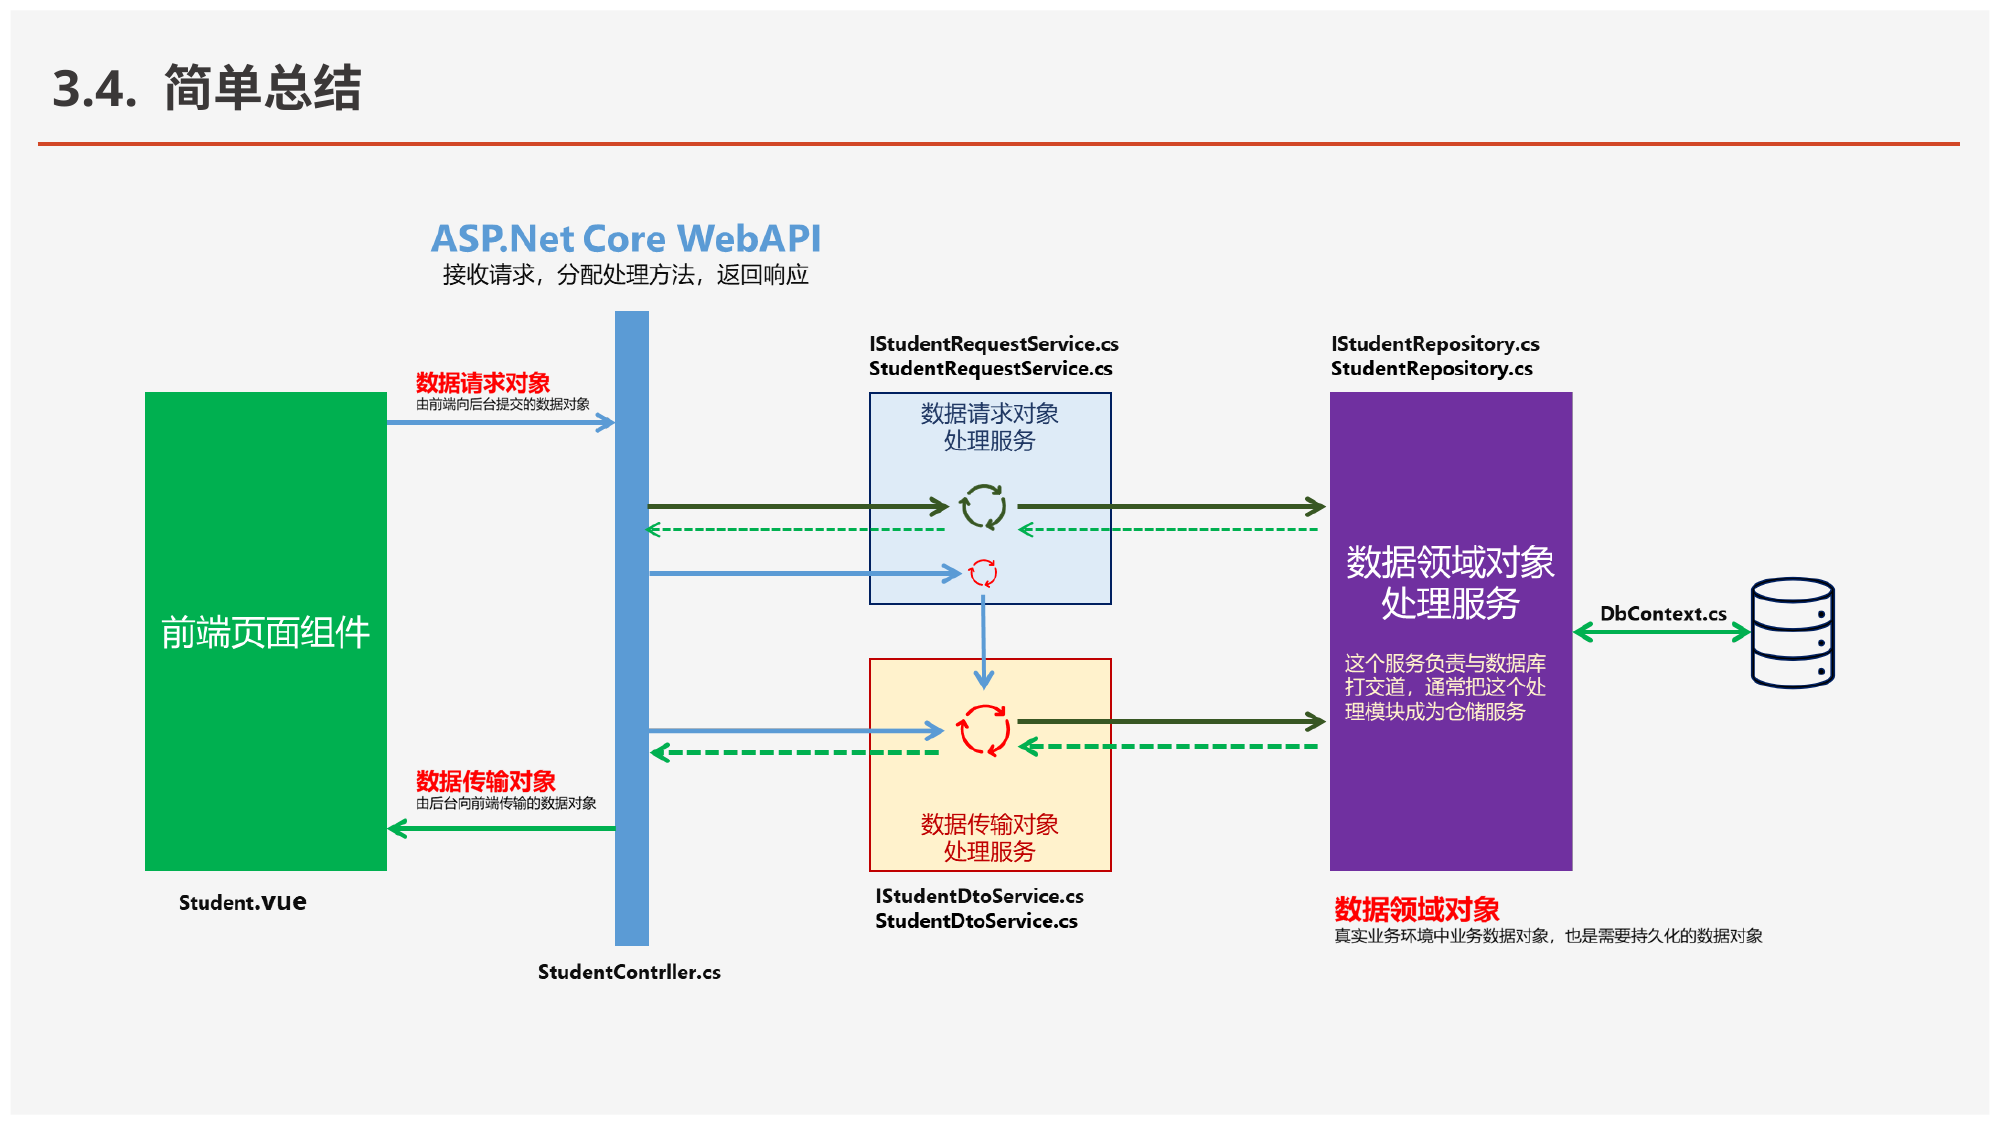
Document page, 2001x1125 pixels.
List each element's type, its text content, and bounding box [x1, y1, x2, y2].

title 3.4. 简单总结 [37, 19, 1166, 125]
picture [139, 203, 1861, 996]
